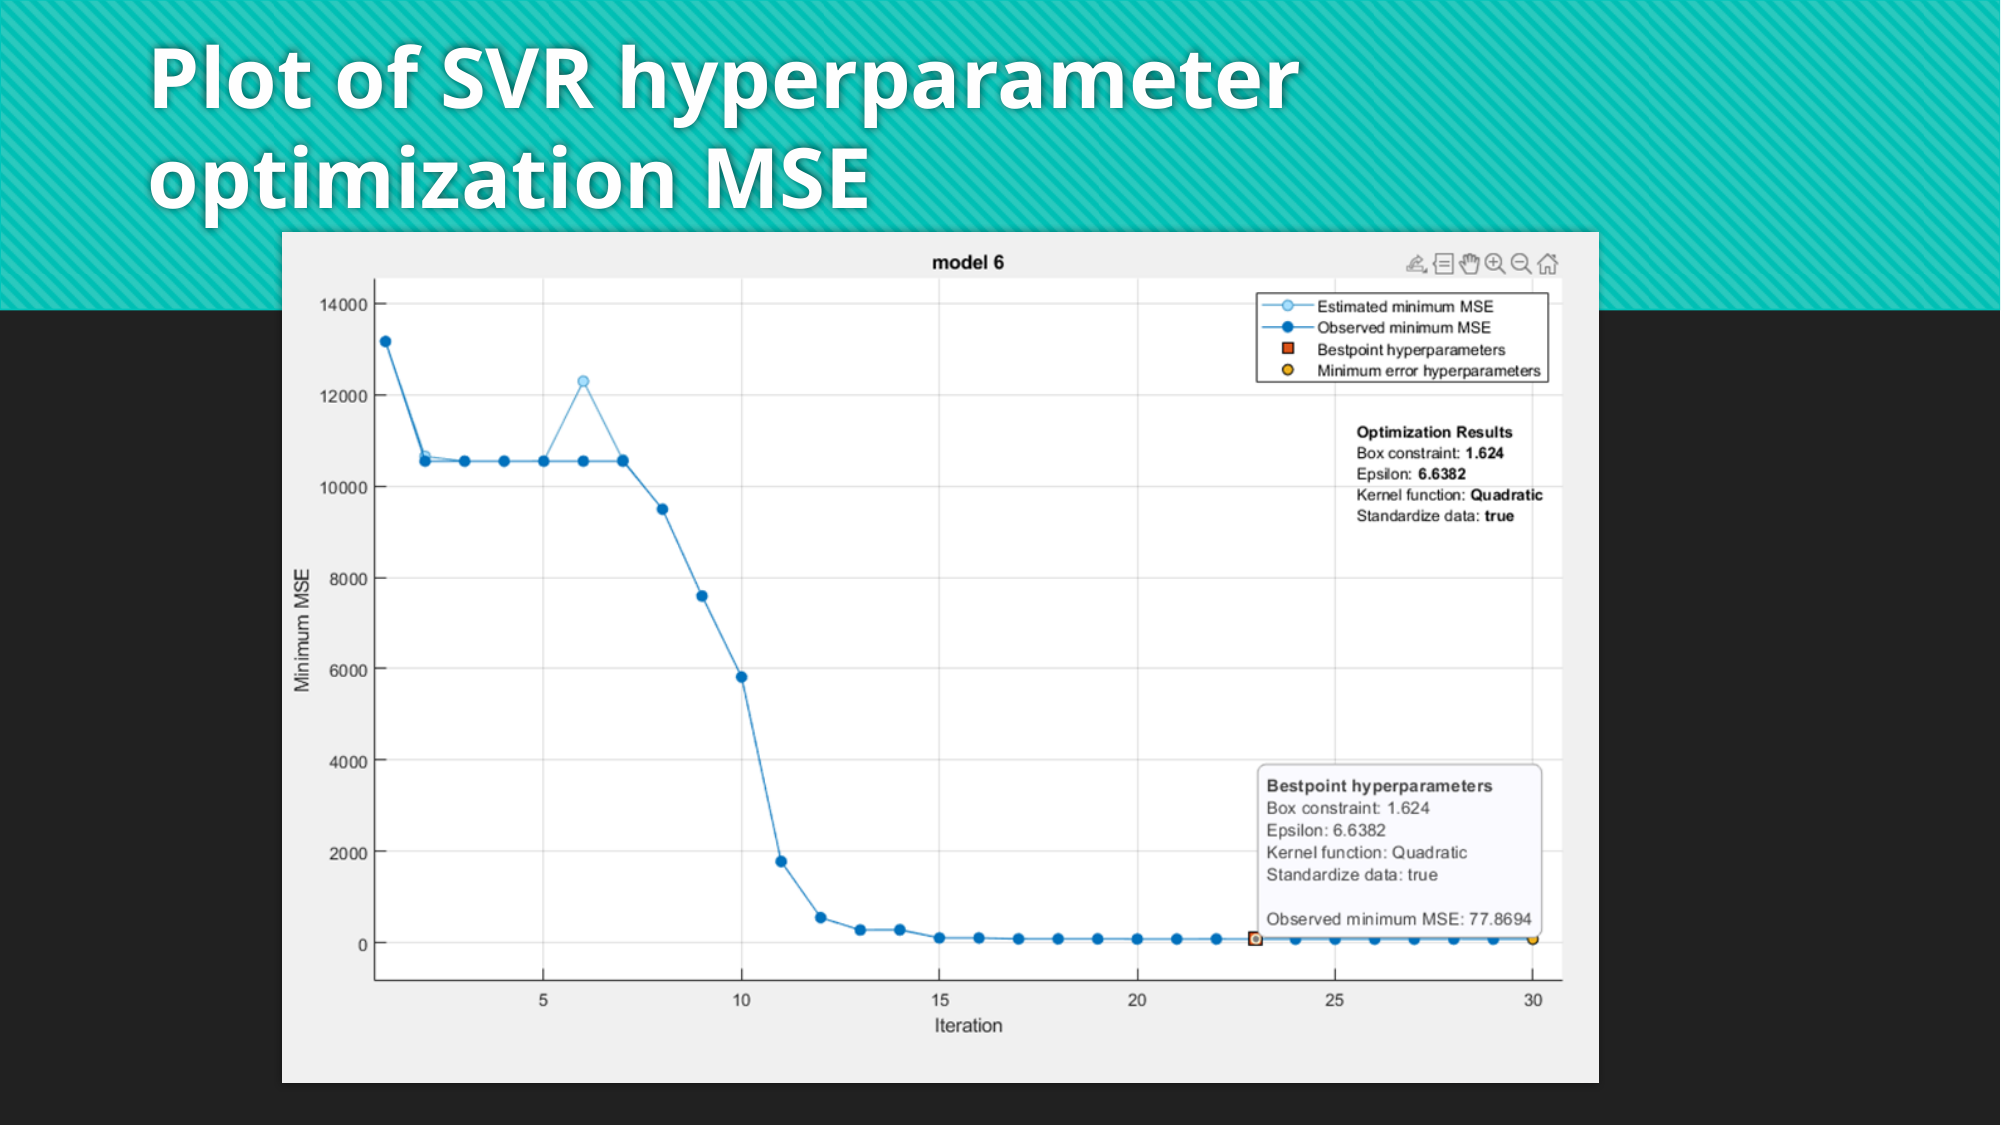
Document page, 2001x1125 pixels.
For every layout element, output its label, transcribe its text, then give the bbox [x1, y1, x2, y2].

title Plot of SVR hyperparameter optimization MSE [132, 73, 1868, 233]
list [282, 232, 1599, 1084]
